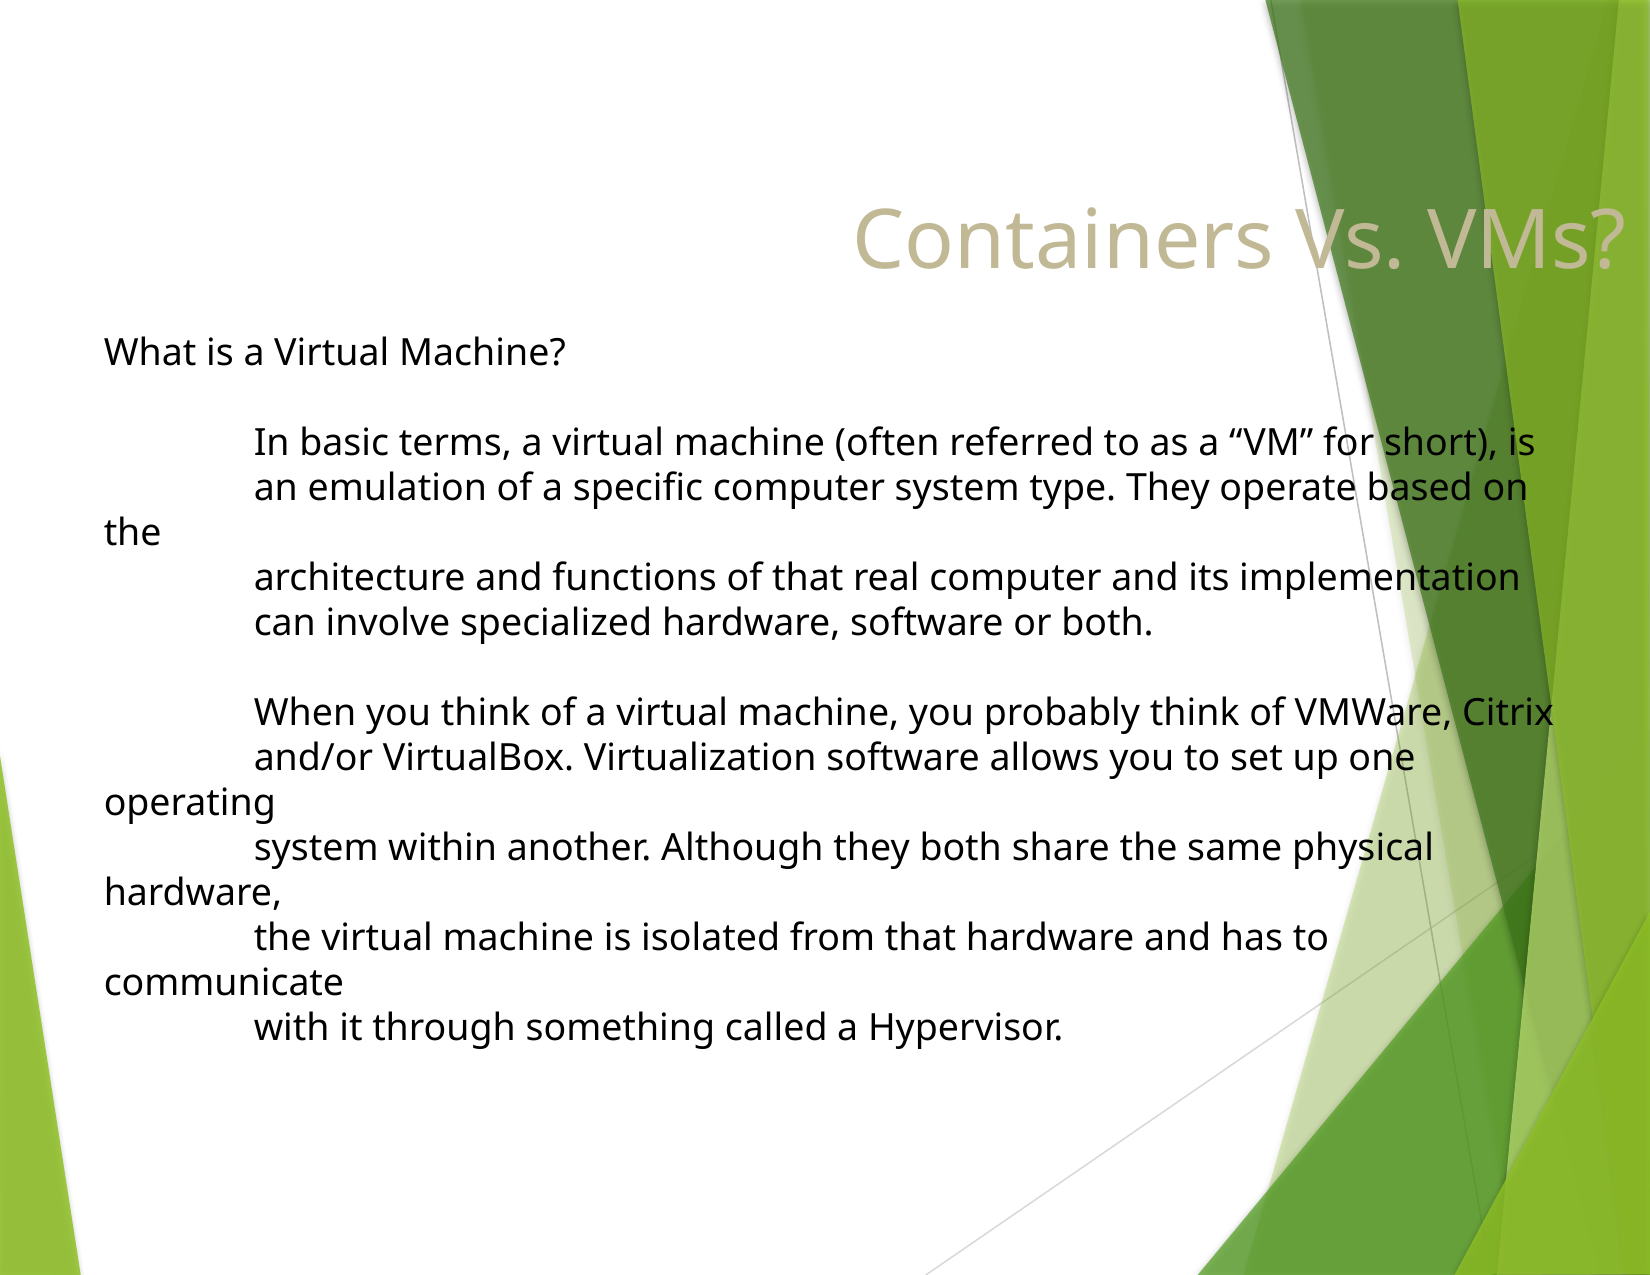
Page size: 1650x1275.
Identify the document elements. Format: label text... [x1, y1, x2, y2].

text_box Containers Vs. VMs? [640, 179, 1642, 293]
text_box What is a Virtual Machine? In basic terms, a virtual machine (often referred to as a “VM” for short), is an emulation of a specific computer system type. They operate based on the architecture and functions of that real computer and its implementation can involve specialized hardware, software or both. When you think of a virtual machine, you probably think of VMWare, Citrix and/or VirtualBox. Virtualization software allows you to set up one operating system within another. Although they both share the same physical hardware, the virtual machine is isolated from that hardware and has to communicate with it through something called a Hypervisor. [89, 320, 1573, 1055]
